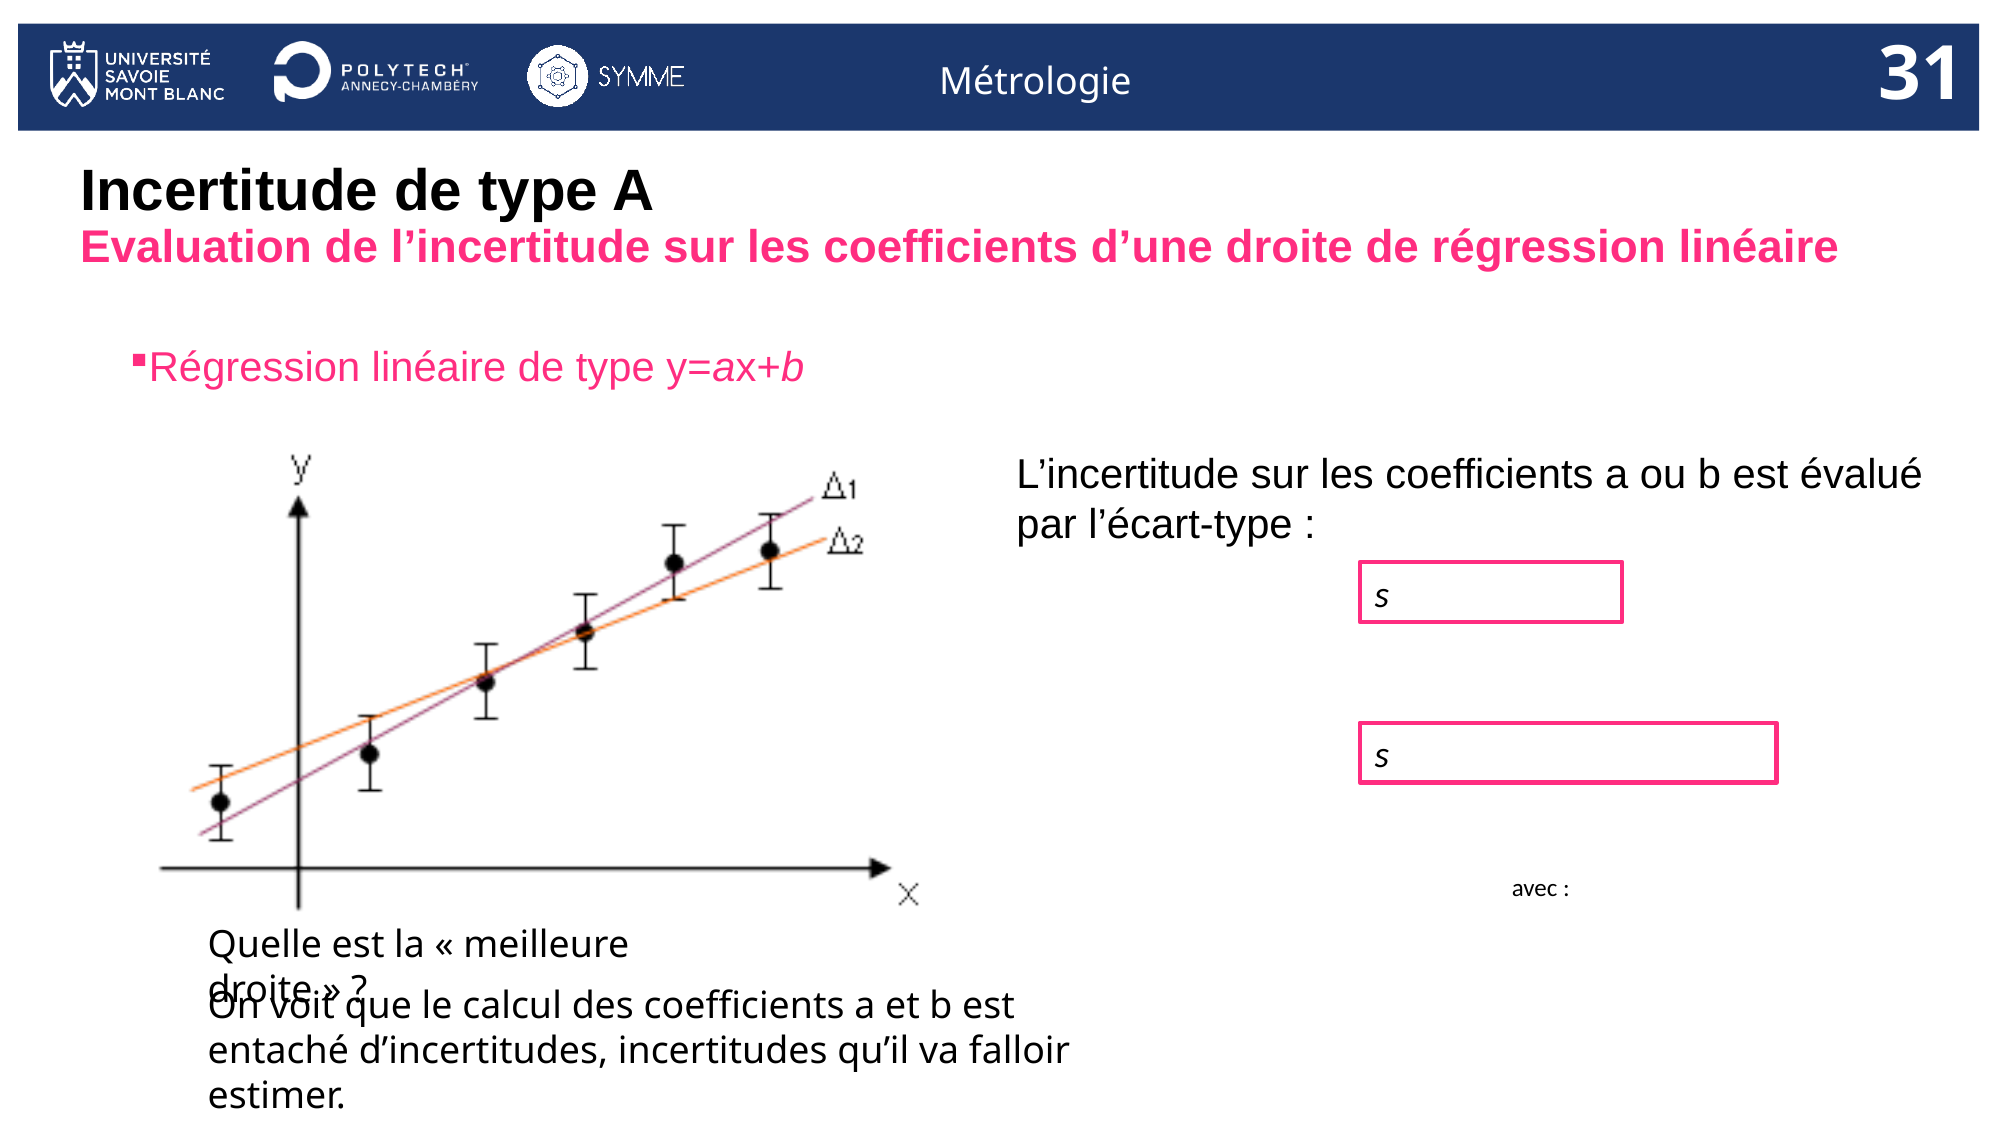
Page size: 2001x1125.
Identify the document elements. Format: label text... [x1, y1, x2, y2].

text_box On voit que le calcul des coefficients a et b est entaché d’incertitudes, incertitudes qu’il va falloir estimer. [192, 973, 1091, 1124]
picture [50, 41, 224, 107]
text_box L’incertitude sur les coefficients a ou b est évalué par l’écart-type : [1001, 439, 1947, 940]
title Incertitude de type A Evaluation de l’incertitude sur les coefficients d’une droite de régression linéaire [65, 132, 1939, 301]
picture [274, 41, 478, 102]
slide_number 31 [1804, 45, 1980, 106]
picture [157, 439, 955, 931]
text_box Quelle est la « meilleure droite » ? [192, 931, 752, 973]
text_box Régression linéaire de type y=ax+b [85, 332, 1739, 456]
picture [527, 45, 684, 107]
